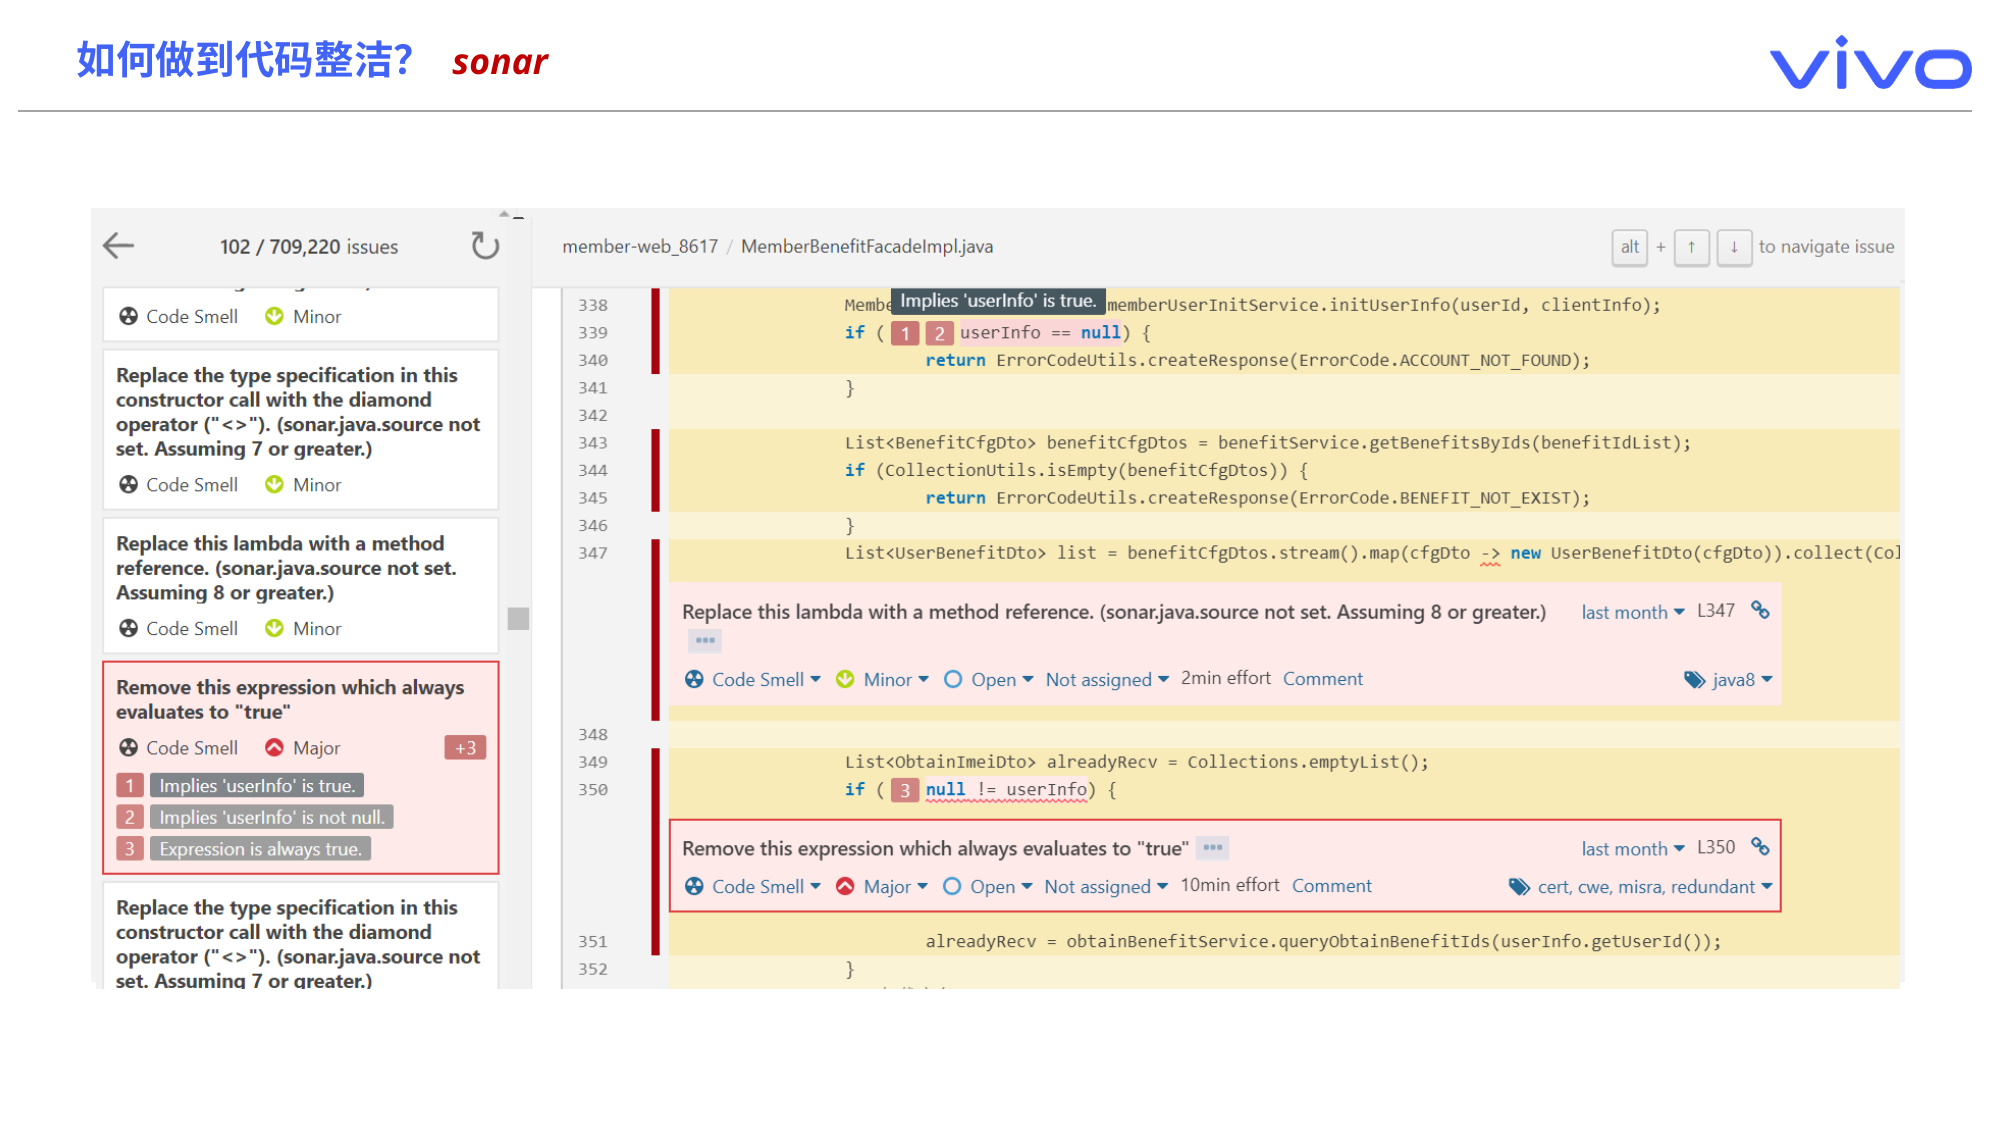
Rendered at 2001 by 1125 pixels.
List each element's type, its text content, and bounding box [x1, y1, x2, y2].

picture [1770, 35, 1972, 89]
text_box 如何做到代码整洁？ sonar [61, 27, 573, 90]
picture [91, 208, 1905, 989]
